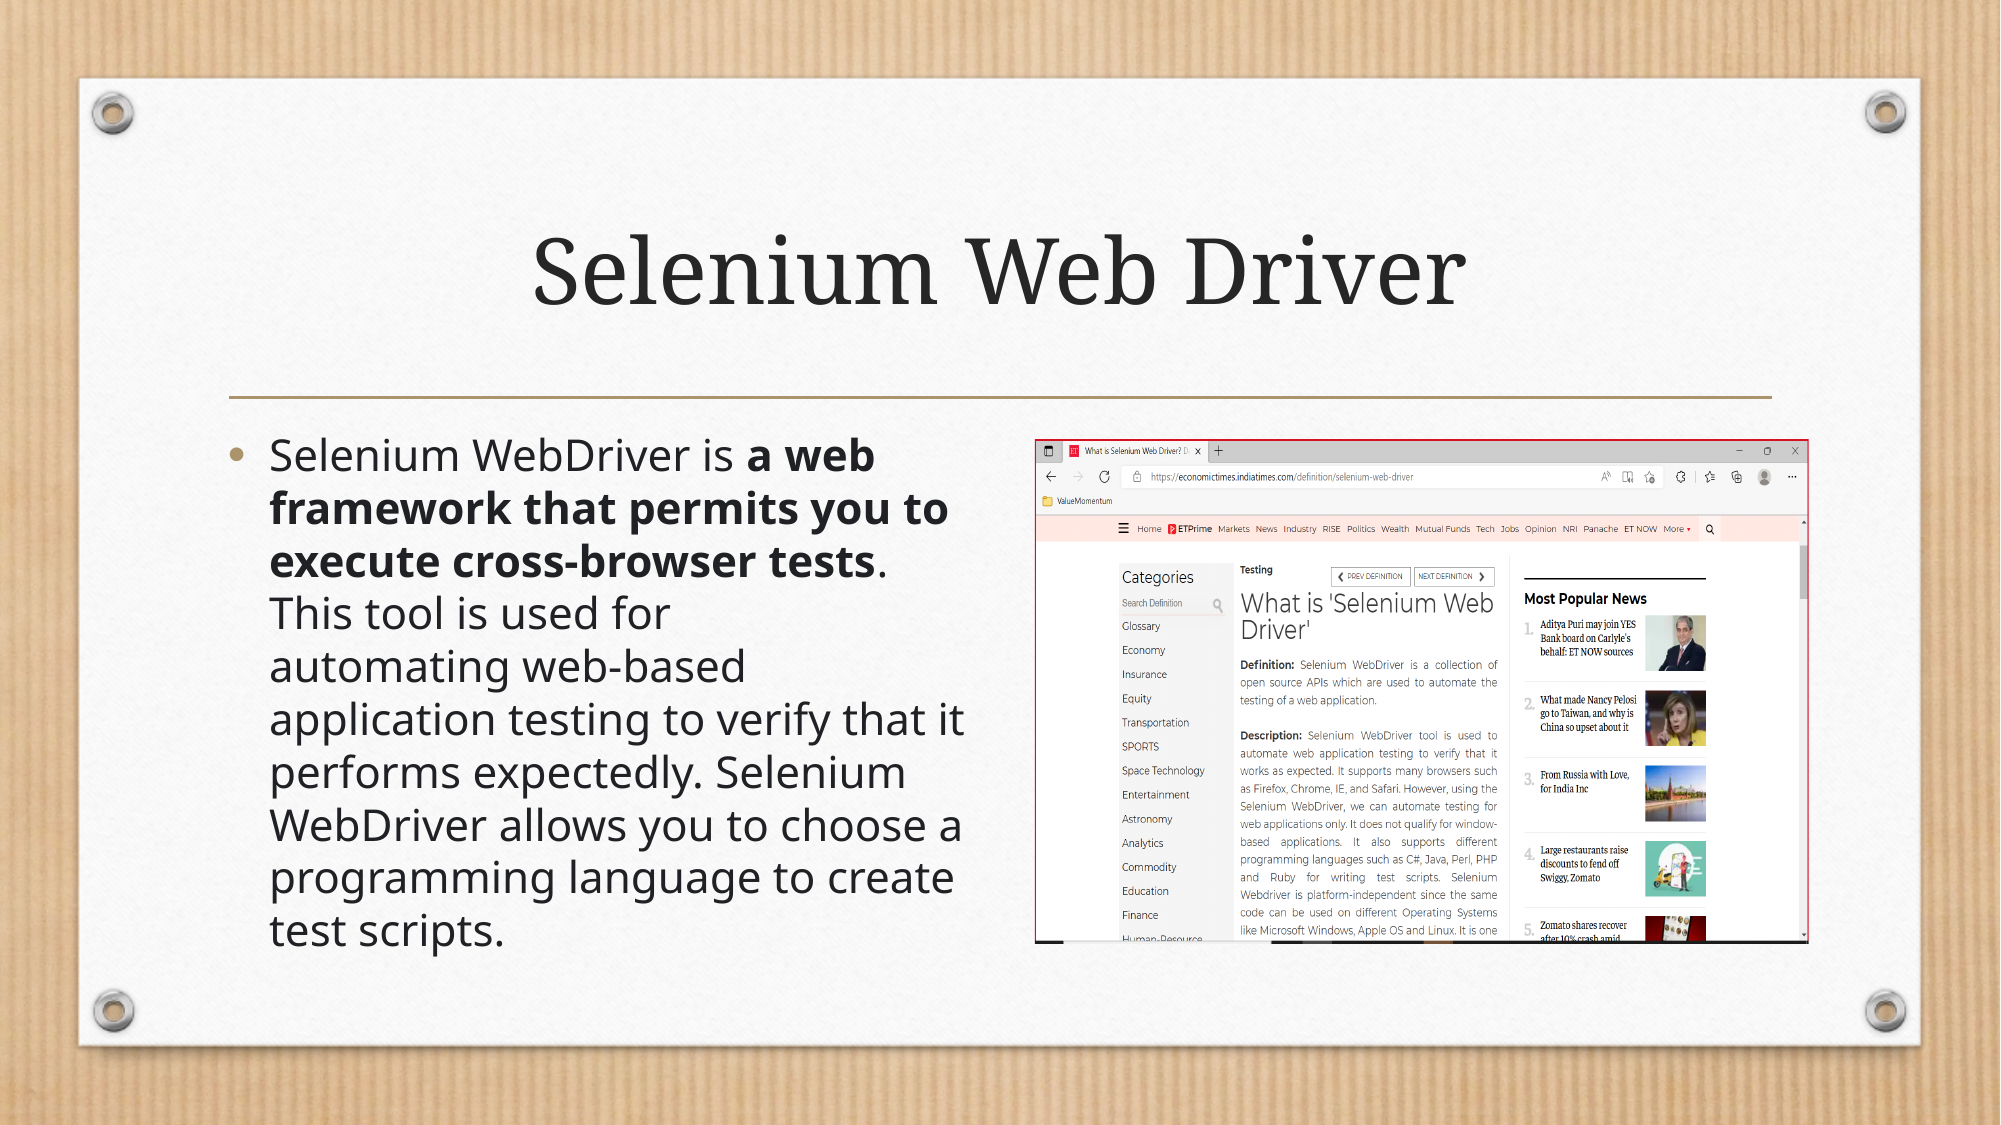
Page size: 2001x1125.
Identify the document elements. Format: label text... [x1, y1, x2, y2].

picture [0, 0, 2001, 1125]
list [1034, 439, 1809, 944]
title Selenium Web Driver [212, 161, 1788, 375]
list Selenium WebDriver is a web framework that permits you to execute cross-browser tests. This tool is used for automating web-based application testing to verify that it performs expectedly. Selenium WebDriver allows you to choose a programming language to create test scripts. [213, 420, 987, 963]
